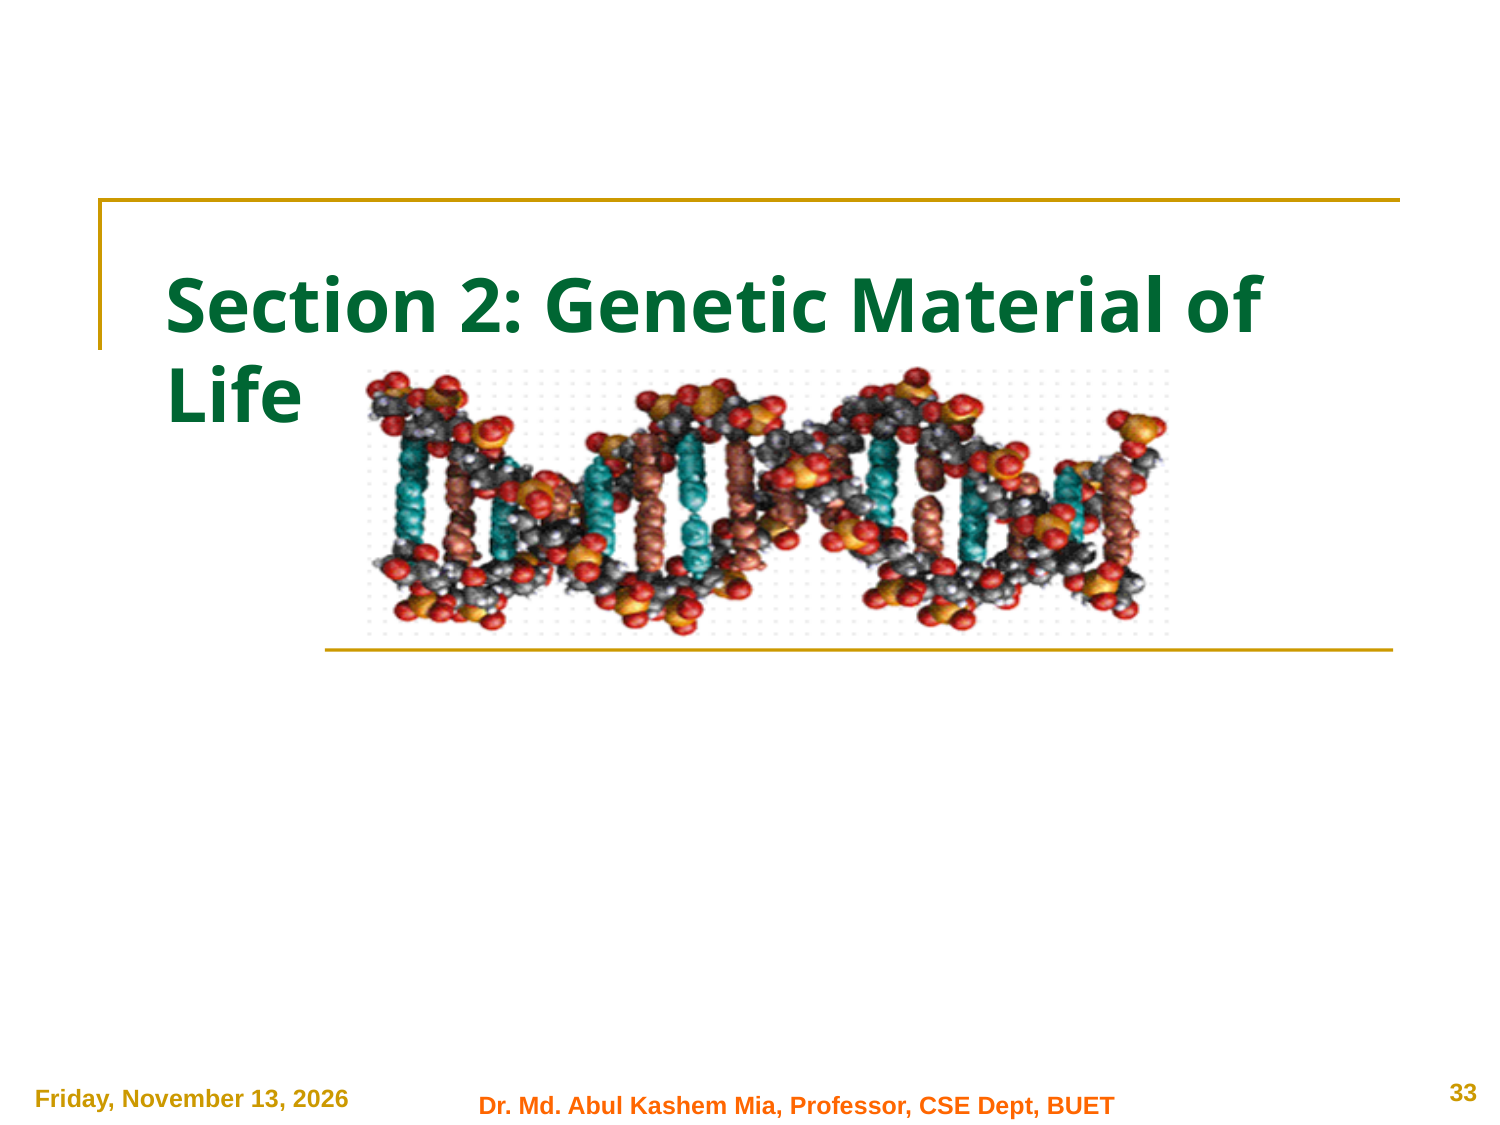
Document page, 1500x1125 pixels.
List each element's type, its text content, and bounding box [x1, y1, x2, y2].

title Section 2: Genetic Material of Life [150, 249, 1401, 538]
picture [362, 362, 1176, 640]
